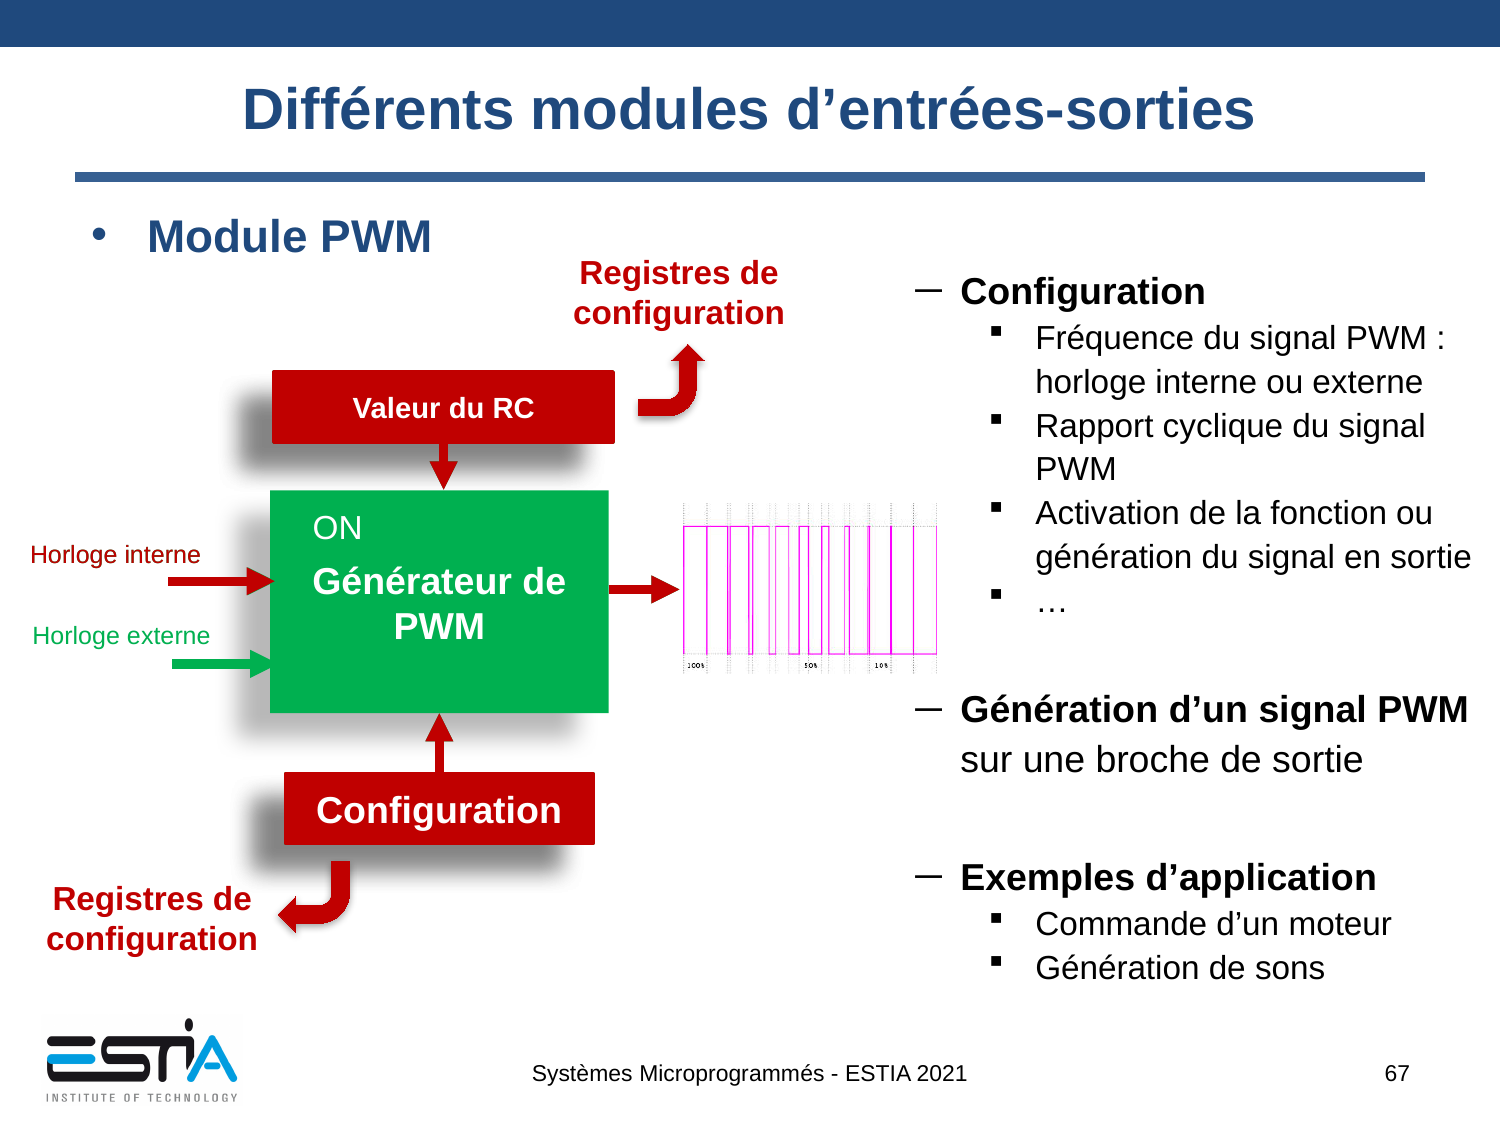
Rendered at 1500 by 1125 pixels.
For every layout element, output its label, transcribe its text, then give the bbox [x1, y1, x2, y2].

text_box Registres de configuration [549, 243, 809, 339]
text_box [638, 344, 705, 416]
footer Systèmes Microprogrammés - ESTIA 2021 [424, 1042, 1076, 1103]
picture [683, 503, 937, 674]
text_box Module PWM [76, 199, 1436, 371]
text_box Registres de configuration [29, 869, 276, 965]
text_box OFF [287, 495, 384, 550]
title Différents modules d’entrées-sorties [75, 24, 1425, 188]
text_box [278, 861, 350, 933]
text_box Configuration [284, 772, 595, 845]
text_box Générateur de PWM [268, 488, 611, 715]
text_box Valeur du RC [272, 370, 615, 444]
text_box Horloge interne [15, 530, 273, 576]
text_box Horloge externe [17, 611, 276, 657]
picture [41, 1014, 243, 1106]
text_box Configuration Fréquence du signal PWM : horloge interne ou externe Rapport cyclique du signal PWM Activation de la fonction ou génération du signal en sortie … Génération d’un signal PWM sur une broche de sortie Exemples d’application Commande d’un moteur Génération de sons [900, 255, 1495, 1035]
slide_number 67 [1076, 1042, 1425, 1103]
text_box ON [297, 499, 378, 554]
